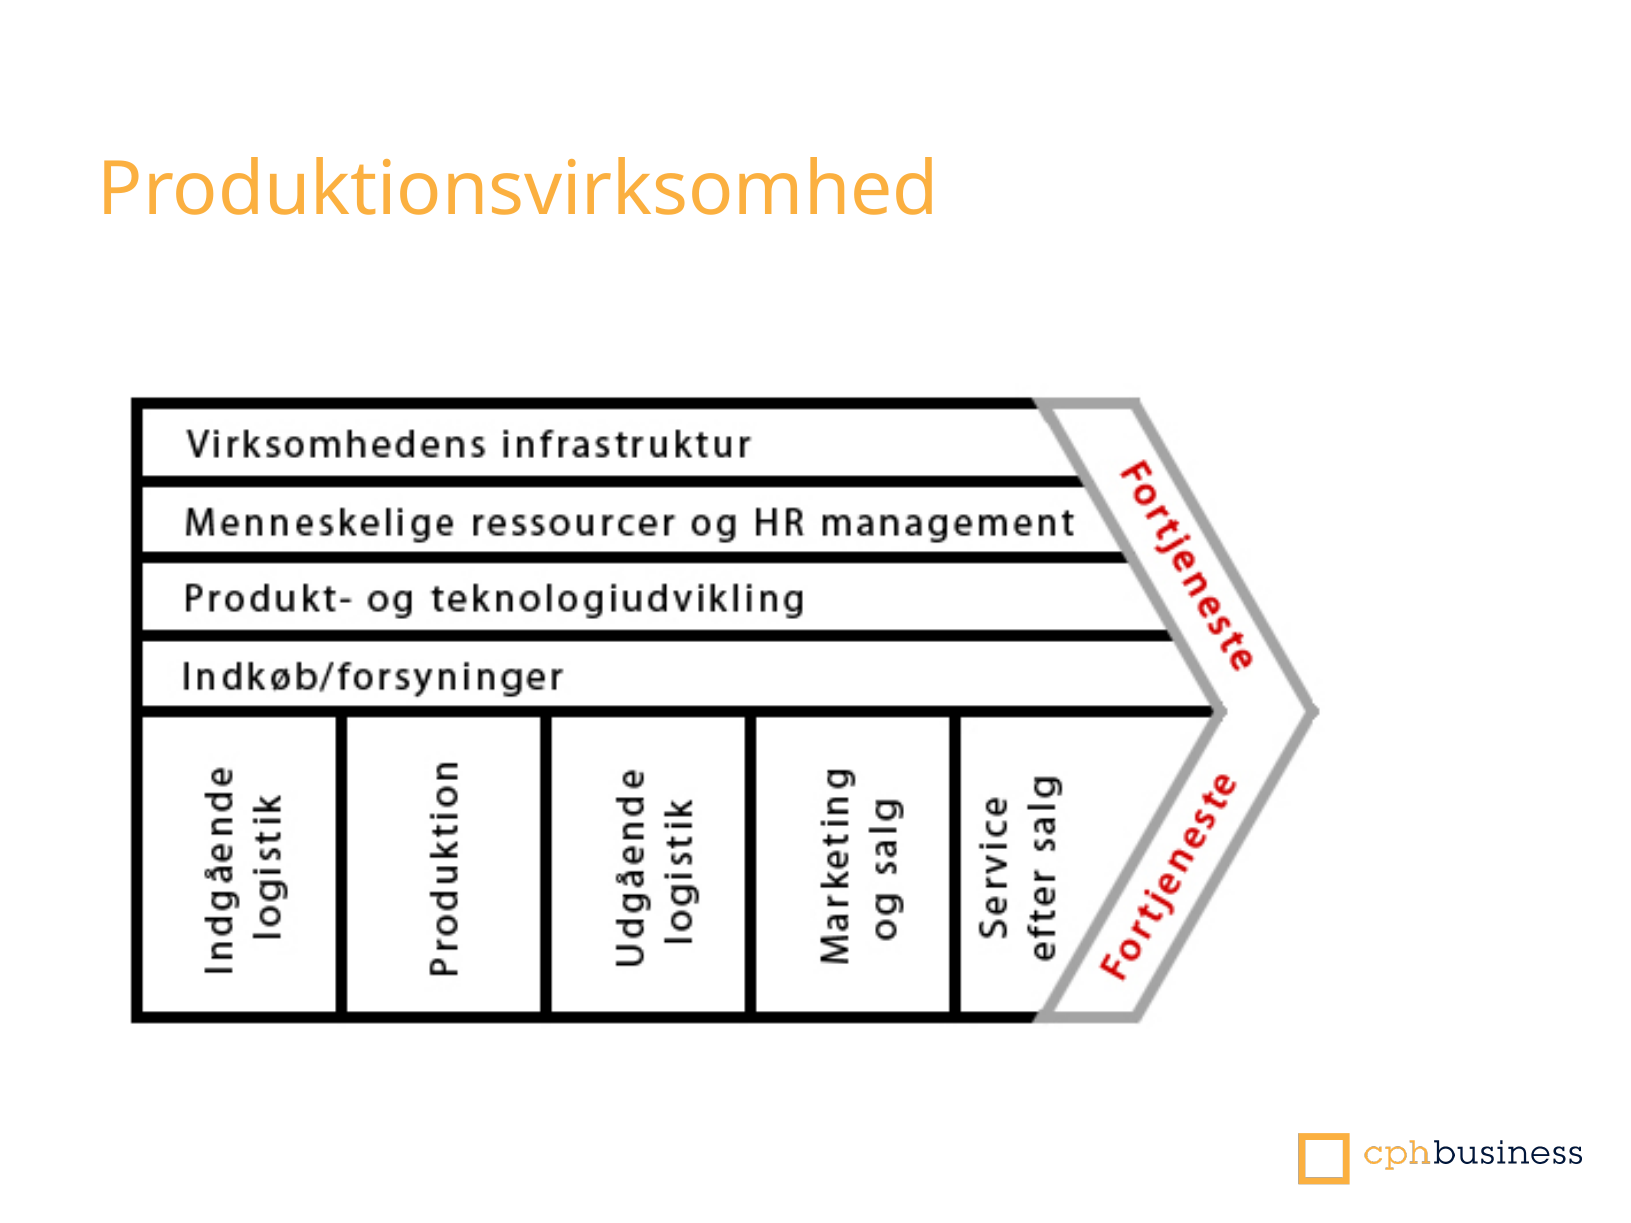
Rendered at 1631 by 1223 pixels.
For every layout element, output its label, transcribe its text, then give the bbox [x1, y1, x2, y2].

text_box Produktionsvirksomhed [81, 130, 1549, 335]
picture [95, 366, 1359, 1056]
picture [1247, 1082, 1631, 1223]
